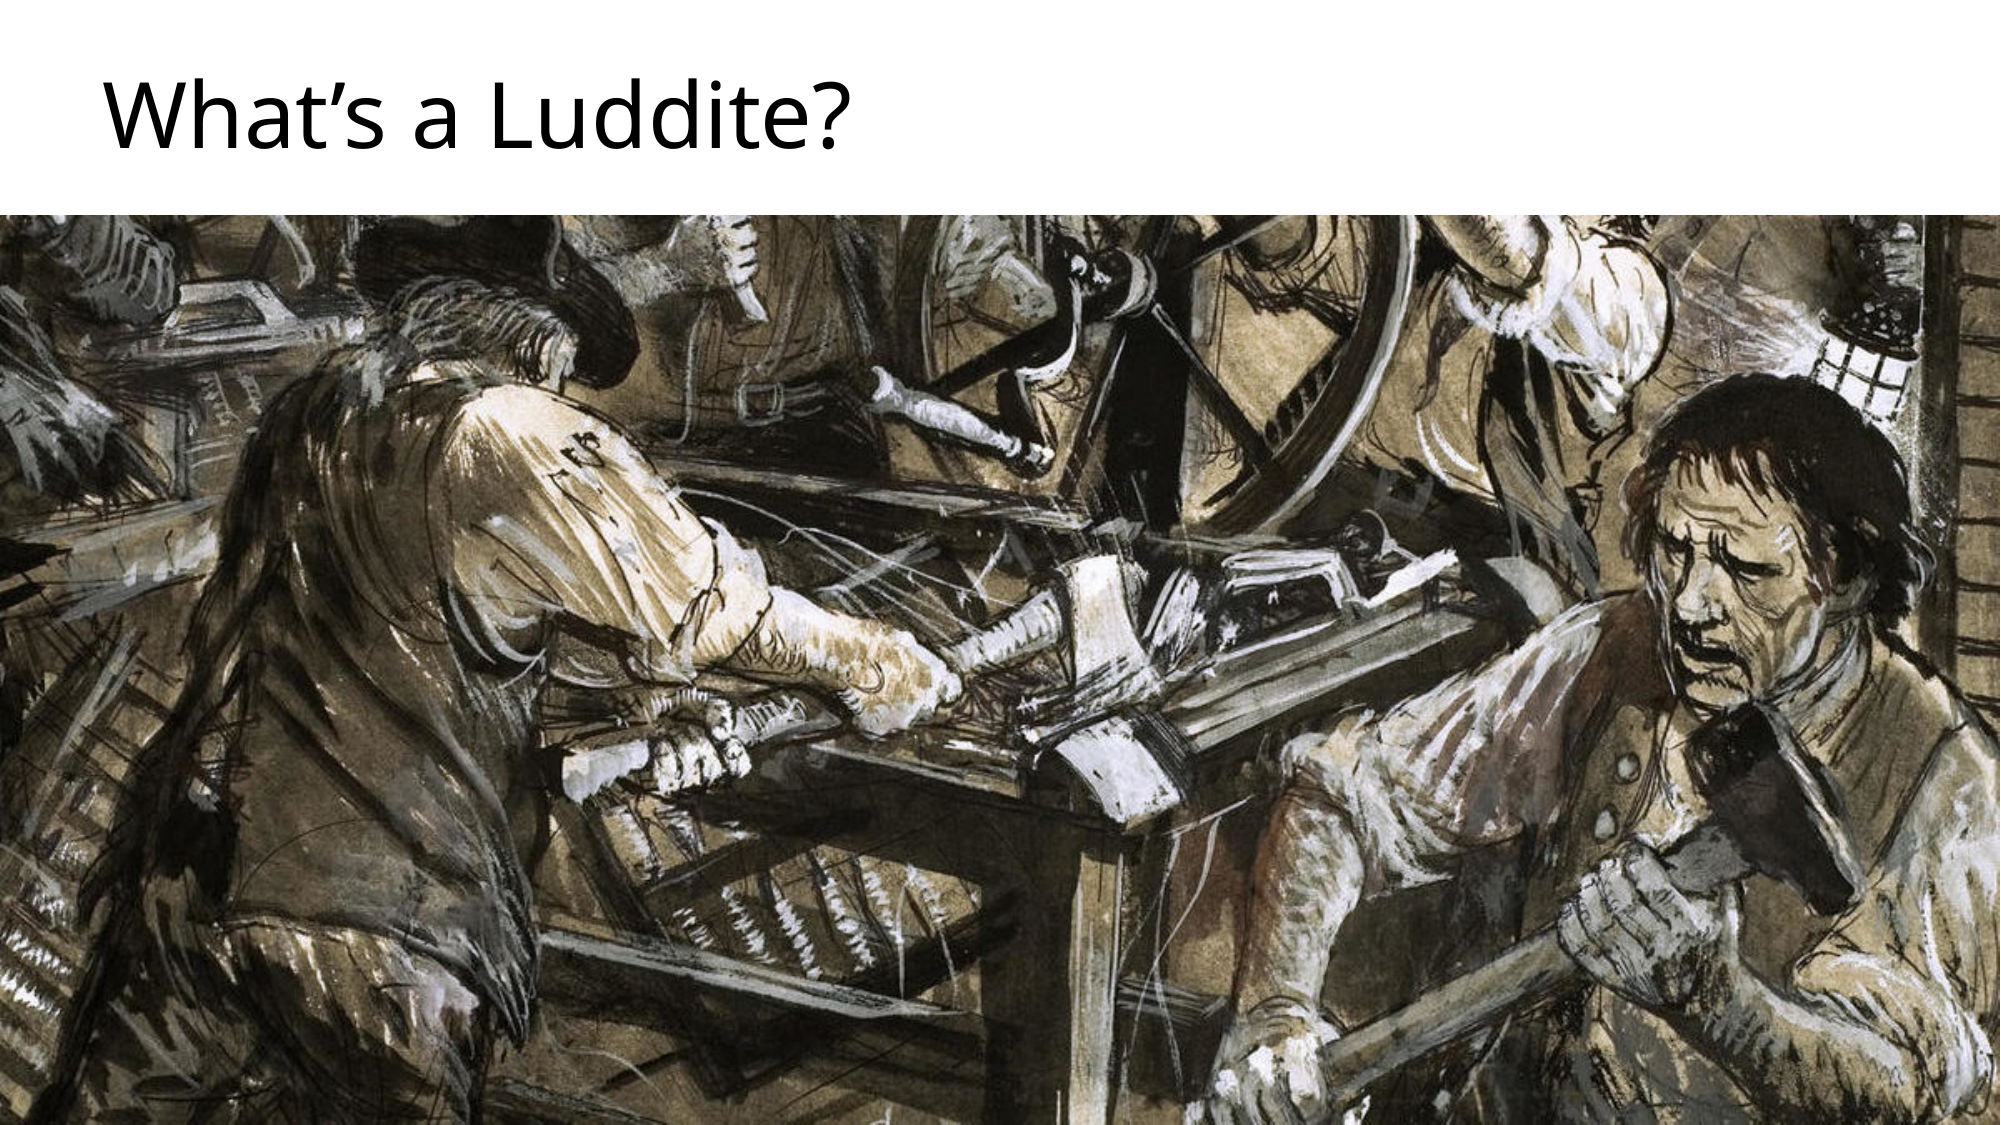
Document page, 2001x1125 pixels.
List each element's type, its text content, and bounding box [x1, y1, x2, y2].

title What’s a Luddite? [87, 59, 1813, 178]
picture [0, 214, 2000, 1125]
